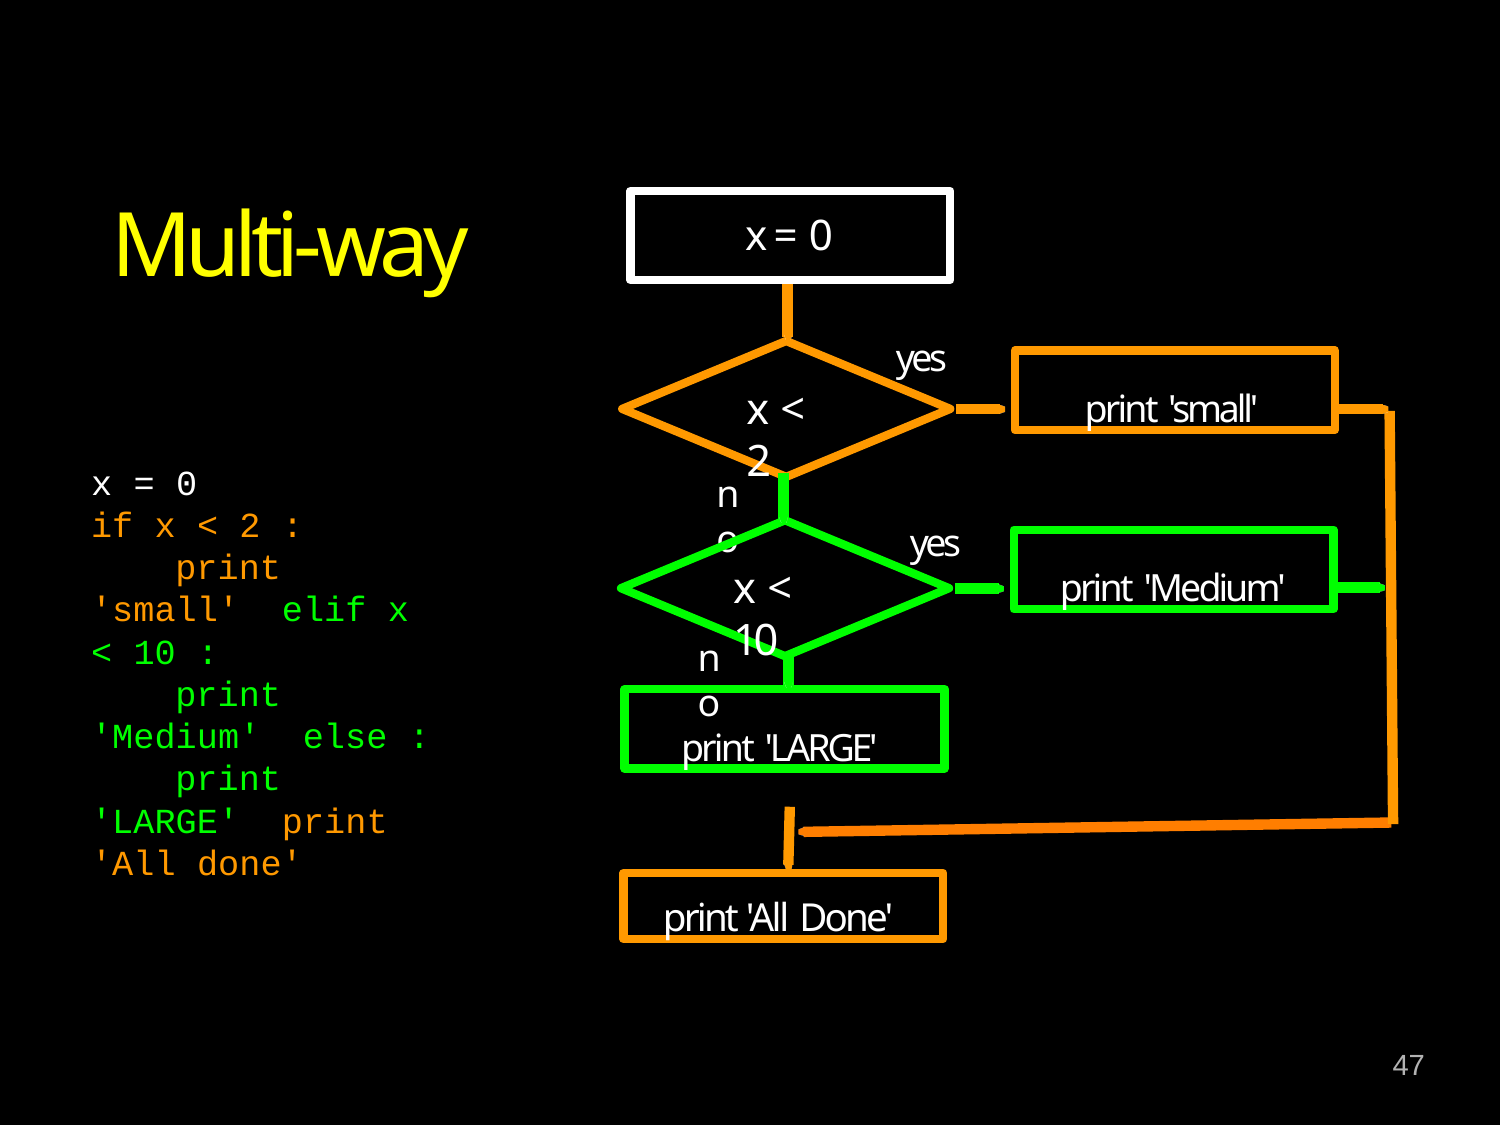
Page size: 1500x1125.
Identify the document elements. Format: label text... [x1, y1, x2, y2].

text_box [798, 827, 808, 836]
text_box print 'LARGE' [624, 689, 945, 769]
text_box [784, 860, 793, 870]
text_box [784, 678, 793, 688]
text_box yes [908, 518, 965, 565]
text_box x < 2 [744, 380, 828, 486]
text_box no [715, 468, 760, 548]
text_box [779, 513, 788, 523]
slide_number 47 [1080, 1046, 1425, 1092]
text_box [1379, 405, 1389, 414]
text_box [783, 329, 793, 340]
text_box [995, 405, 1006, 414]
text_box [630, 190, 951, 280]
text_box [1375, 583, 1385, 592]
title Multi-way [109, 186, 492, 376]
text_box print 'All Done' [623, 873, 944, 939]
text_box no [696, 632, 741, 725]
text_box [621, 521, 950, 634]
text_box [994, 584, 1004, 593]
text_box x = 0 if x < 2 : print 'small' elif x < 10 : print 'Medium' else : print 'LARGE' print 'All done' [89, 458, 472, 883]
text_box print 'Medium' [1013, 529, 1334, 610]
text_box print 'small' [1014, 350, 1335, 430]
text_box x = 0 [744, 207, 837, 259]
text_box x < 10 [731, 559, 839, 665]
text_box yes [894, 332, 951, 380]
text_box [622, 340, 951, 460]
